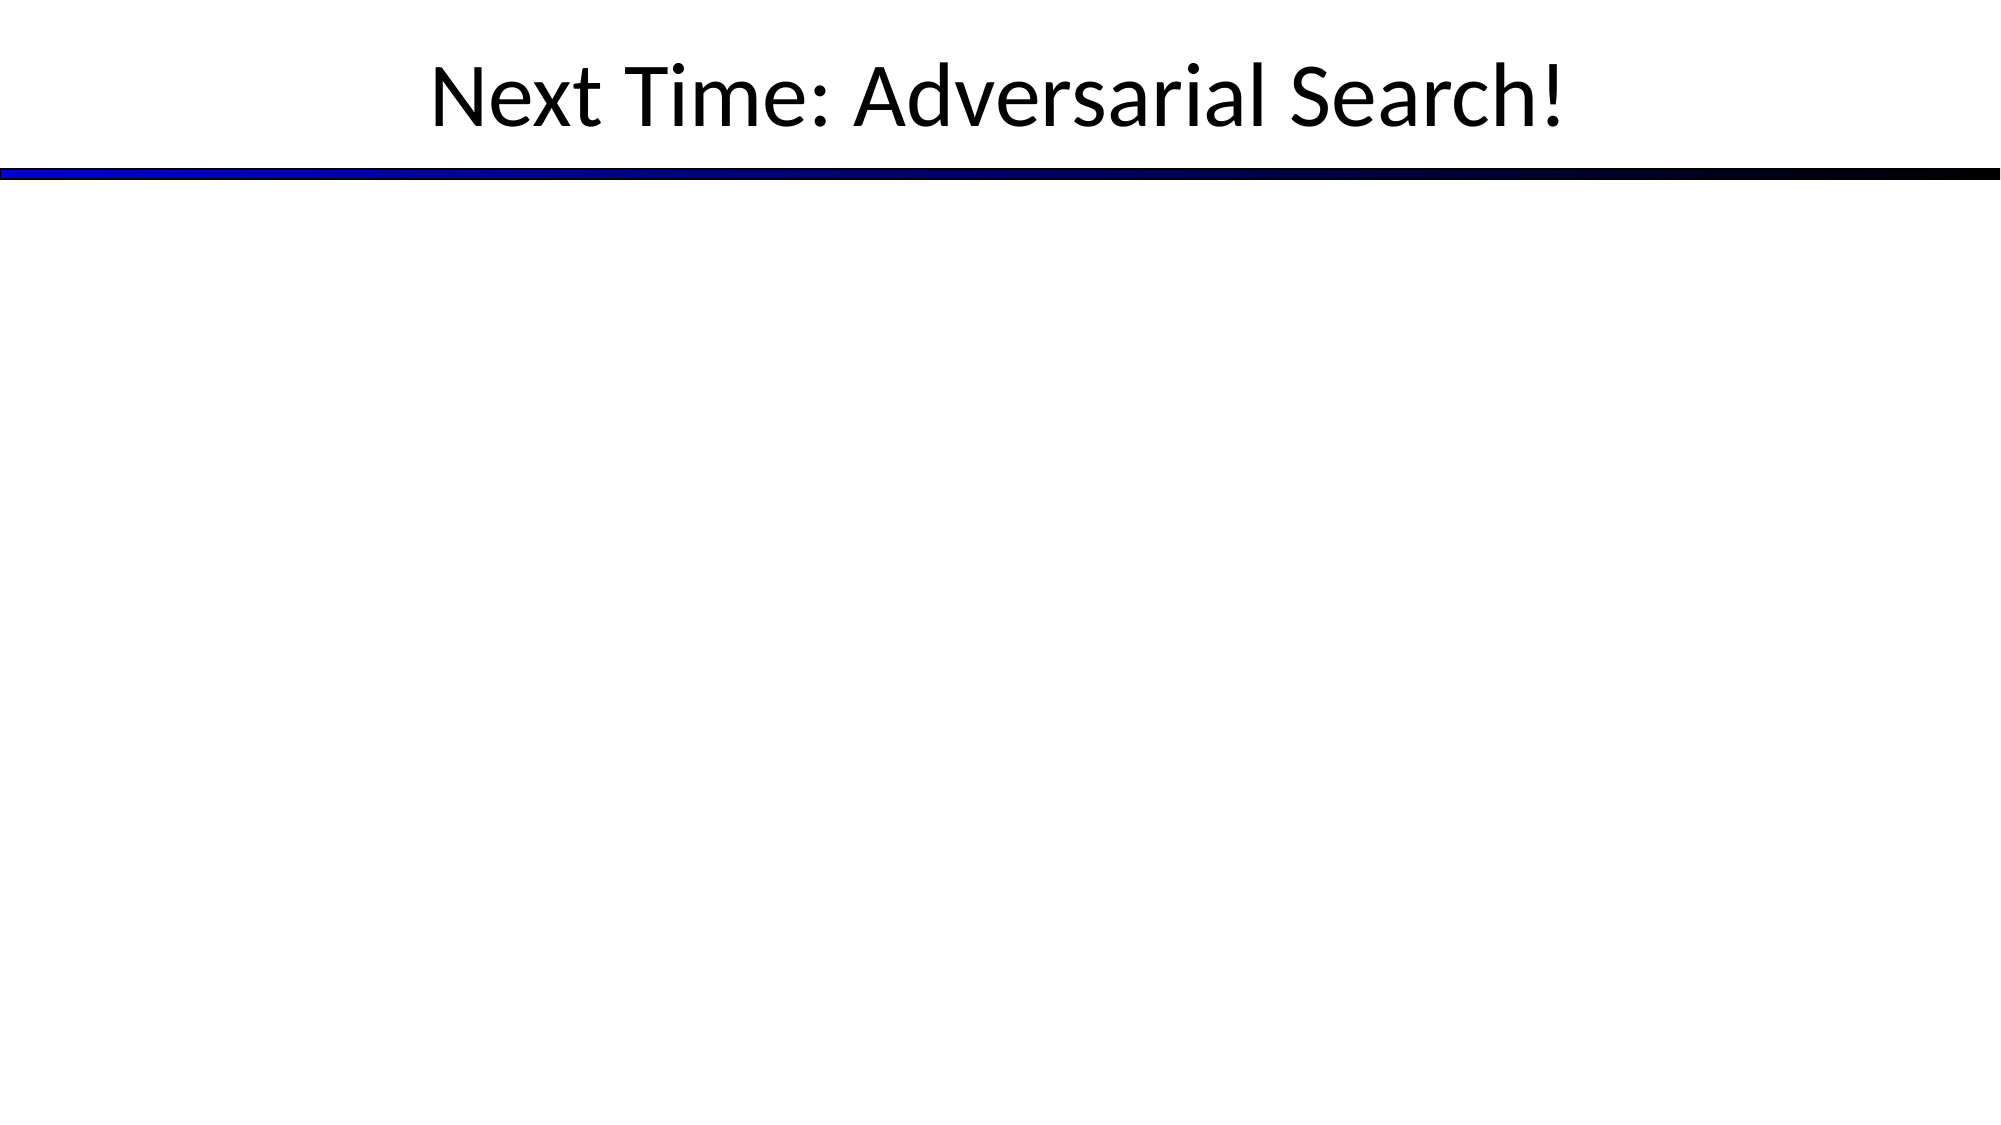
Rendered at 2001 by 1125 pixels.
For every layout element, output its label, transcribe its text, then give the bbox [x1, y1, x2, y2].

title Next Time: Adversarial Search! [0, 0, 2000, 184]
